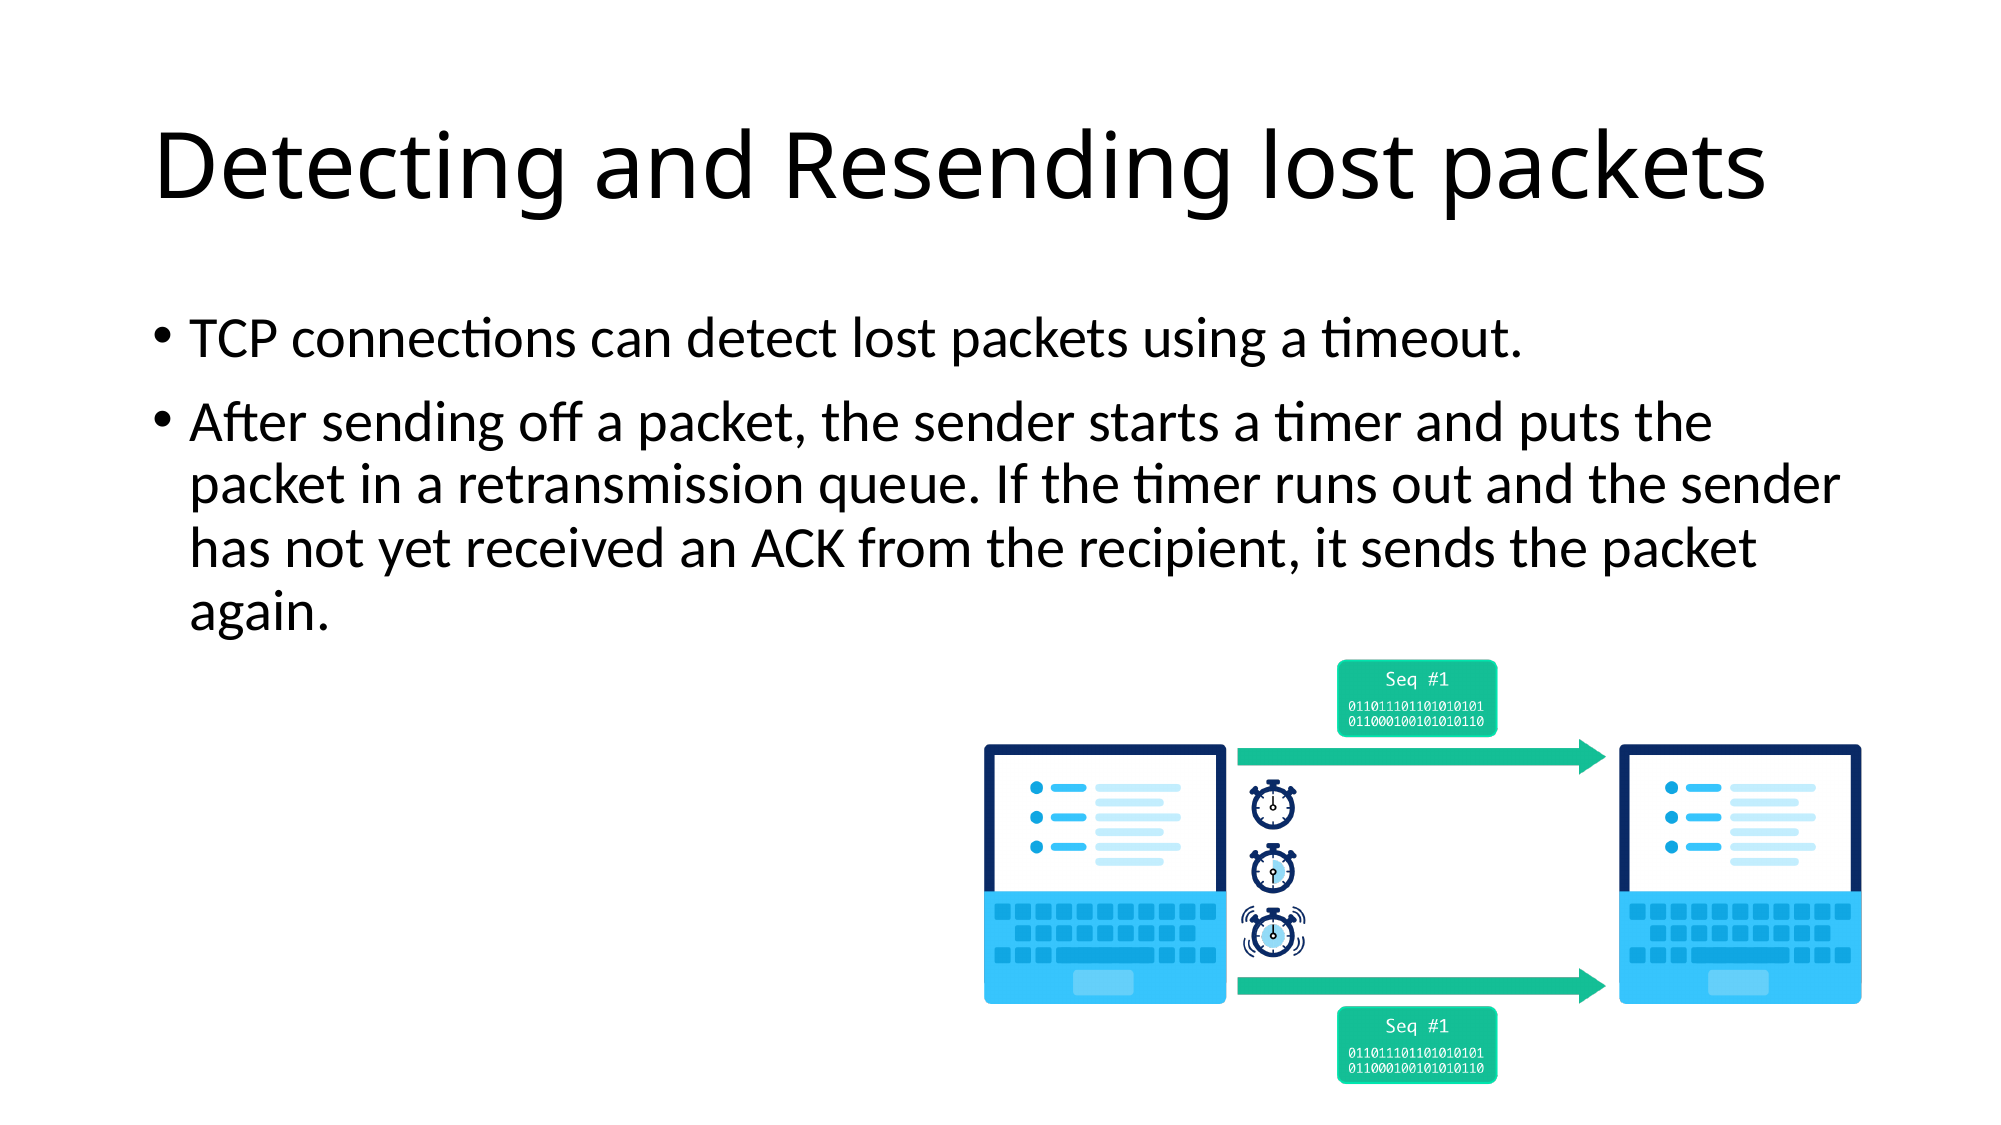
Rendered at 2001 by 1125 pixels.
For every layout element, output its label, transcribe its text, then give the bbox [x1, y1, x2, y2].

picture [982, 657, 1863, 1085]
title Detecting and Resending lost packets [137, 59, 1863, 278]
list TCP connections can detect lost packets using a timeout. After sending off a packet, the sender starts a timer and puts the packet in a retransmission queue. If the timer runs out and the sender has not yet received an ACK from the recipient, it sends the packet again. [137, 299, 1863, 1014]
